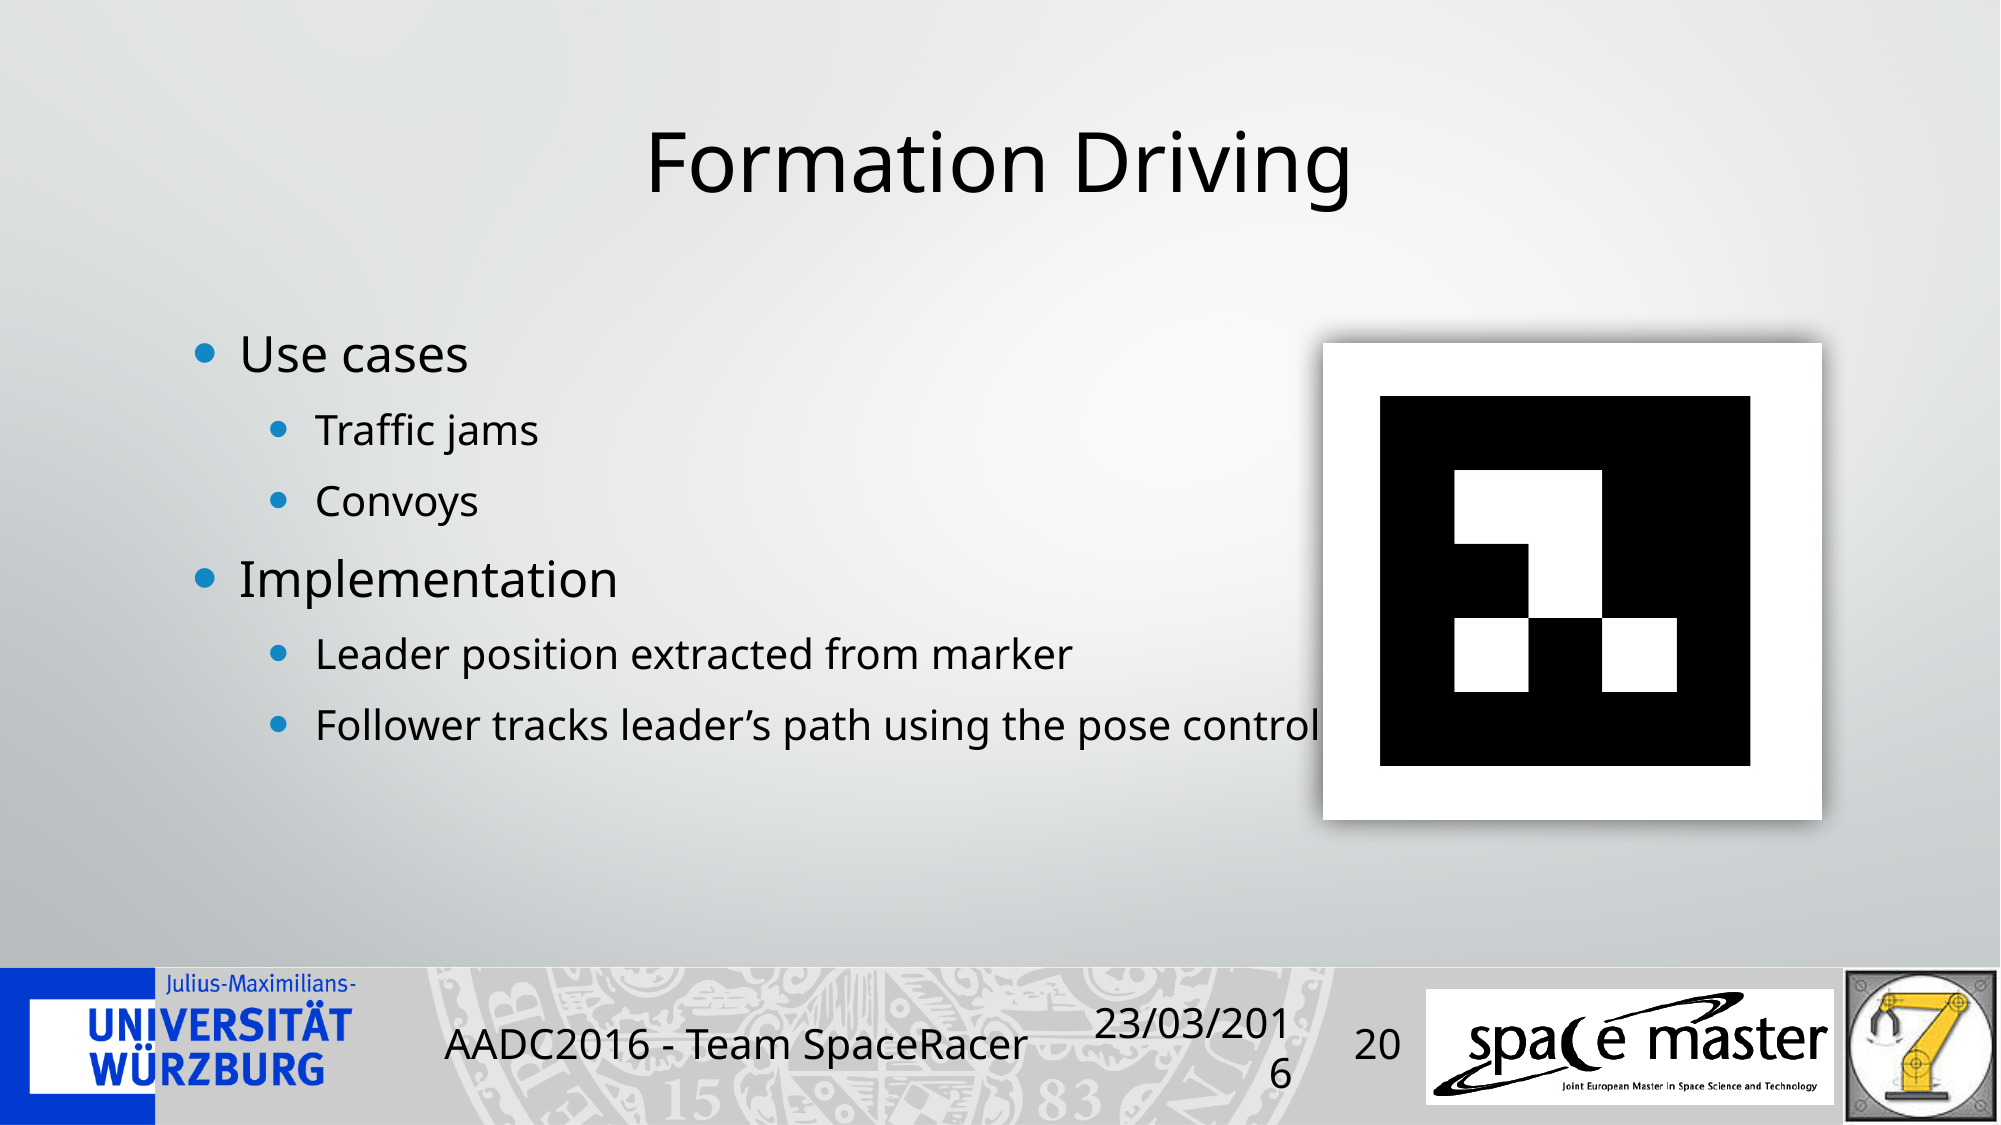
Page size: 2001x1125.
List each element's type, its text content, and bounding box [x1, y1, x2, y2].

picture [0, 967, 2000, 1125]
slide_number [1111, 997, 1308, 1096]
picture [1323, 343, 1822, 820]
title Formation Driving [0, 51, 2000, 268]
slide_number 20 [1326, 997, 1417, 1096]
list Use cases Traffic jams Convoys Implementation Leader position extracted from marker Follower tracks leader’s path using the pose controller [177, 251, 1822, 913]
footer AADC2016 - Team SpaceRacer [429, 997, 1111, 1096]
